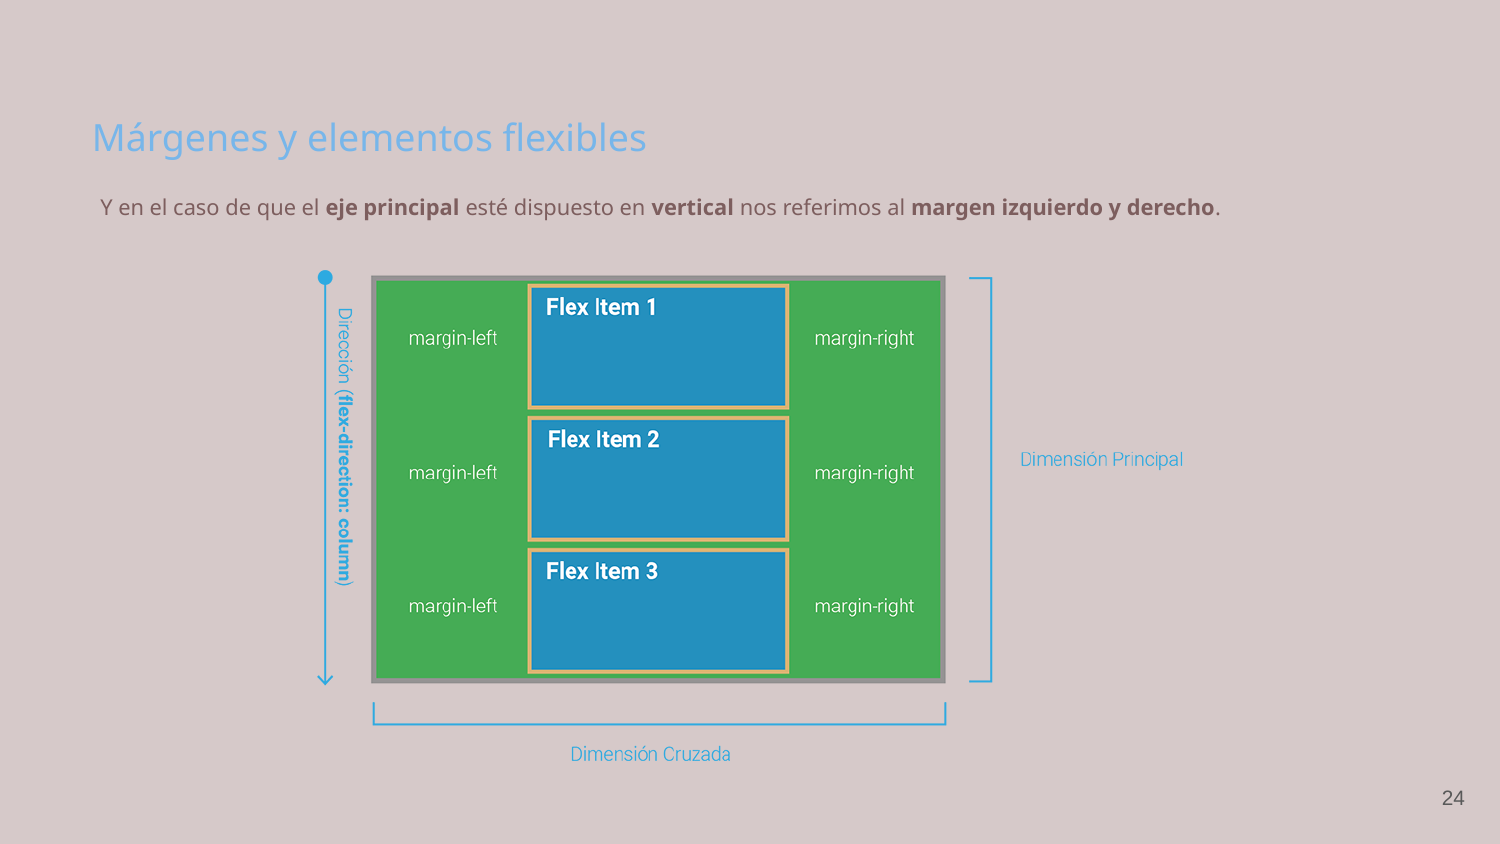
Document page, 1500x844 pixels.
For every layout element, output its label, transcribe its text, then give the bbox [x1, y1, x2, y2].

picture [316, 270, 1184, 766]
slide_number ‹#› [1389, 764, 1480, 830]
text_box Y en el caso de que el eje principal esté dispuesto en vertical nos referimos al margen izquierdo y derecho. [85, 174, 1378, 235]
text_box Márgenes y elementos flexibles [76, 98, 1090, 174]
